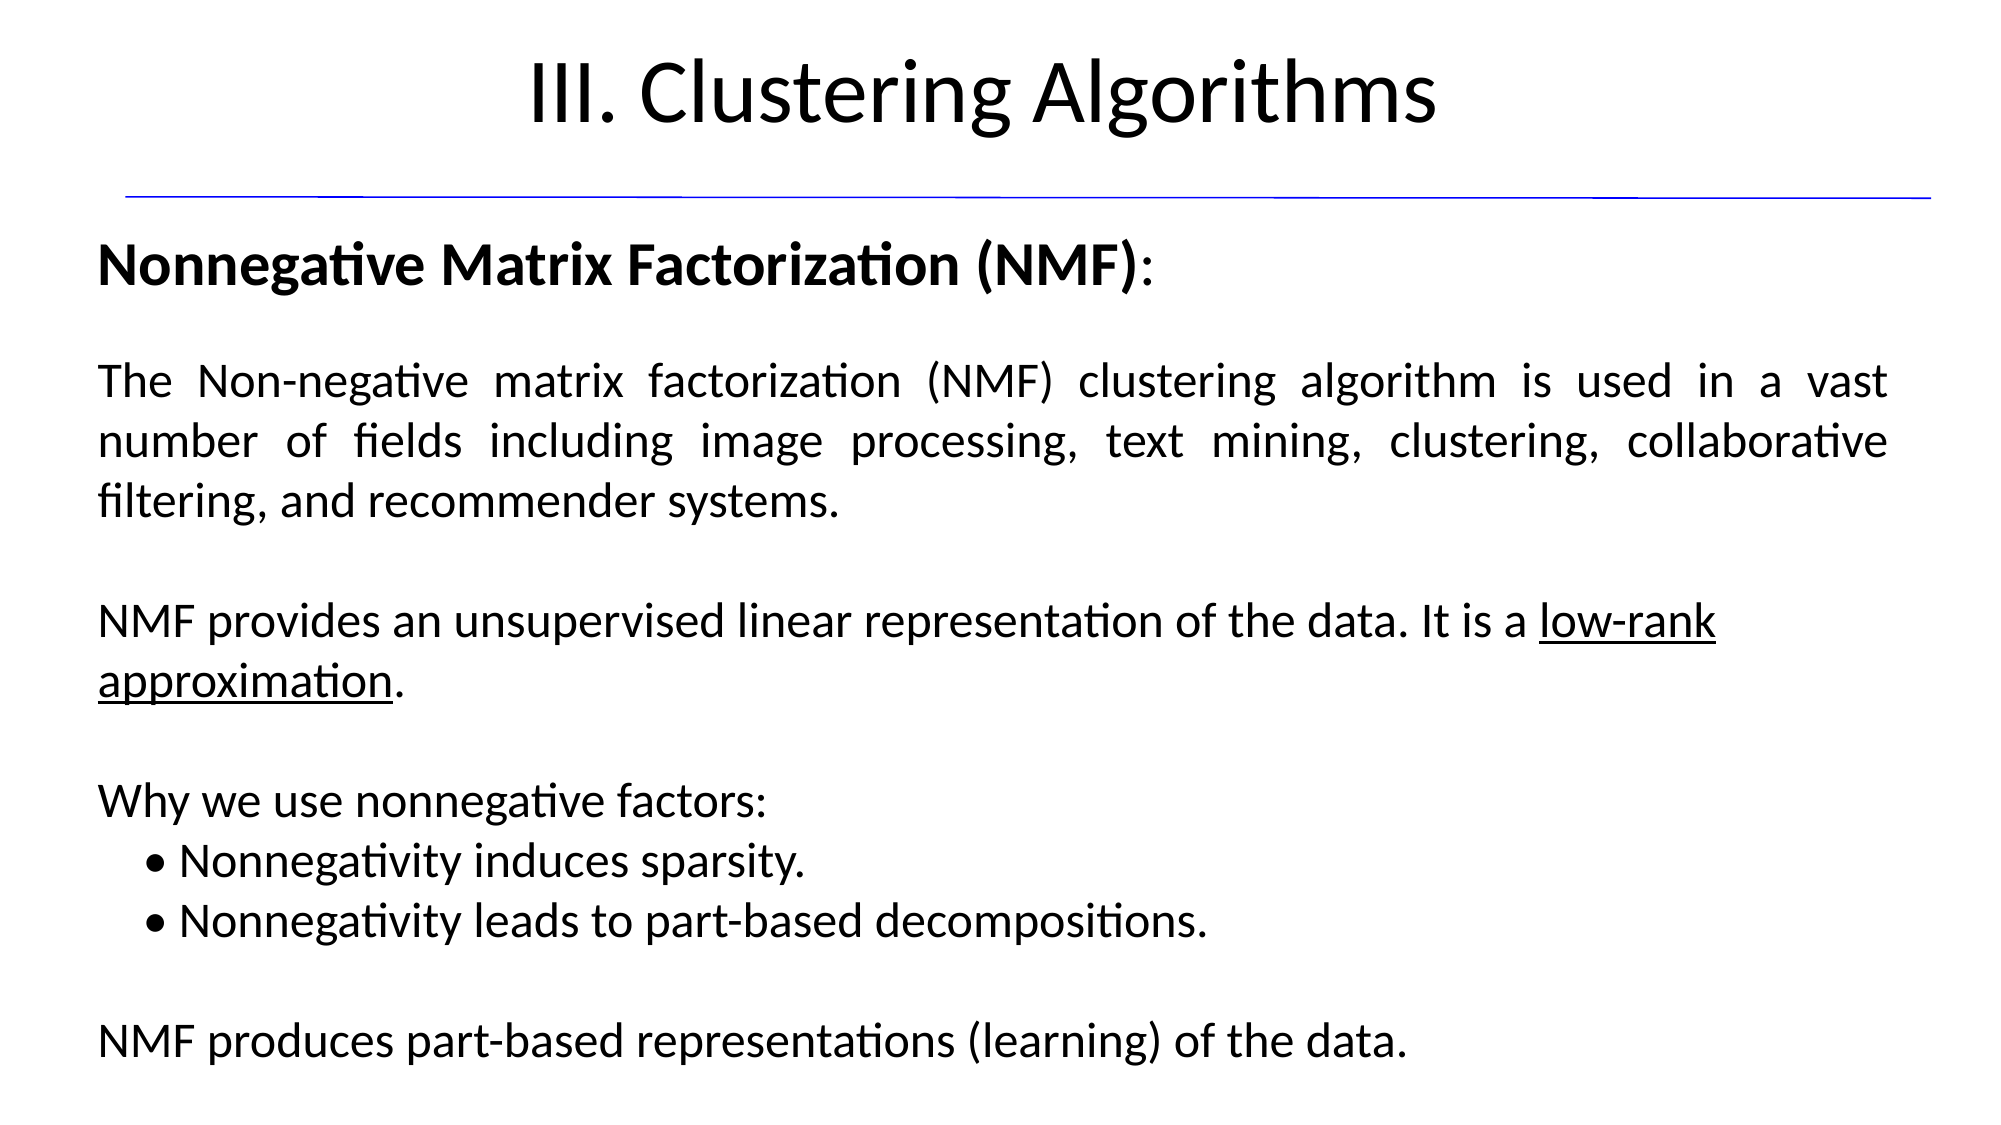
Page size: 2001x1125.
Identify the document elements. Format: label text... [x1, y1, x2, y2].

text_box Nonnegative Matrix Factorization (NMF): The Non-negative matrix factorization (NMF) clustering algorithm is used in a vast number of fields including image processing, text mining, clustering, collaborative filtering, and recommender systems. NMF provides an unsupervised linear representation of the data. It is a low-rank approximation. Why we use nonnegative factors: • Nonnegativity induces sparsity. • Nonnegativity leads to part-based decompositions. NMF produces part-based representations (learning) of the data. [82, 215, 1905, 1076]
text_box III. Clustering Algorithms [131, 12, 1857, 150]
